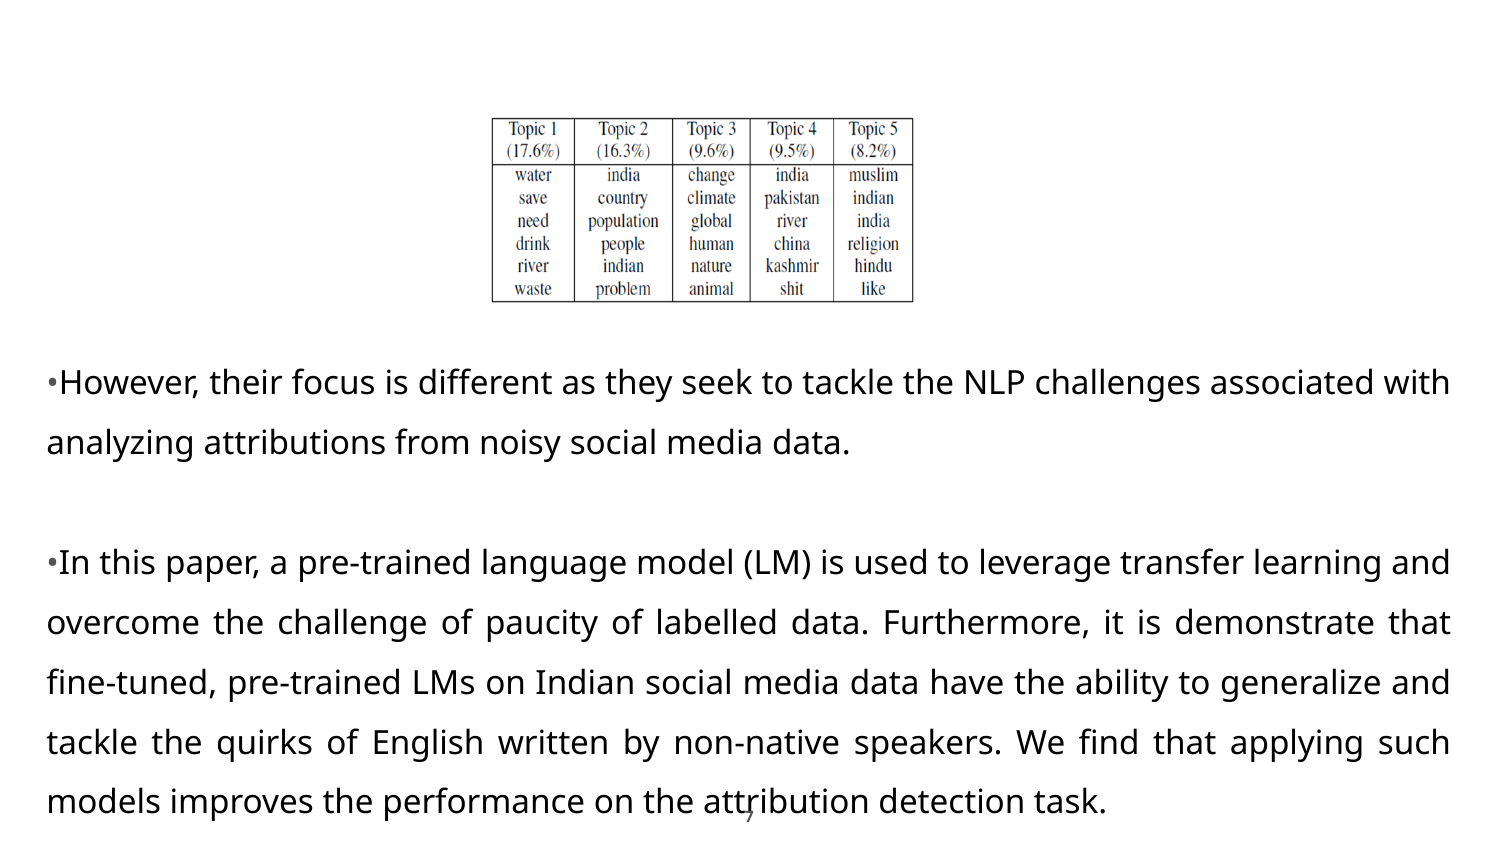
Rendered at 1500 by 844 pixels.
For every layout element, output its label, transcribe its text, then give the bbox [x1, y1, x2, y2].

picture [488, 101, 921, 315]
slide_number 7 [730, 800, 769, 834]
list •However, their focus is different as they seek to tackle the NLP challenges associated with analyzing attributions from noisy social media data. •In this paper, a pre-trained language model (LM) is used to leverage transfer learning and overcome the challenge of paucity of labelled data. Furthermore, it is demonstrate that fine-tuned, pre-trained LMs on Indian social media data have the ability to generalize and tackle the quirks of English written by non-native speakers. We find that applying such models improves the performance on the attribution detection task. [41, 101, 1459, 782]
